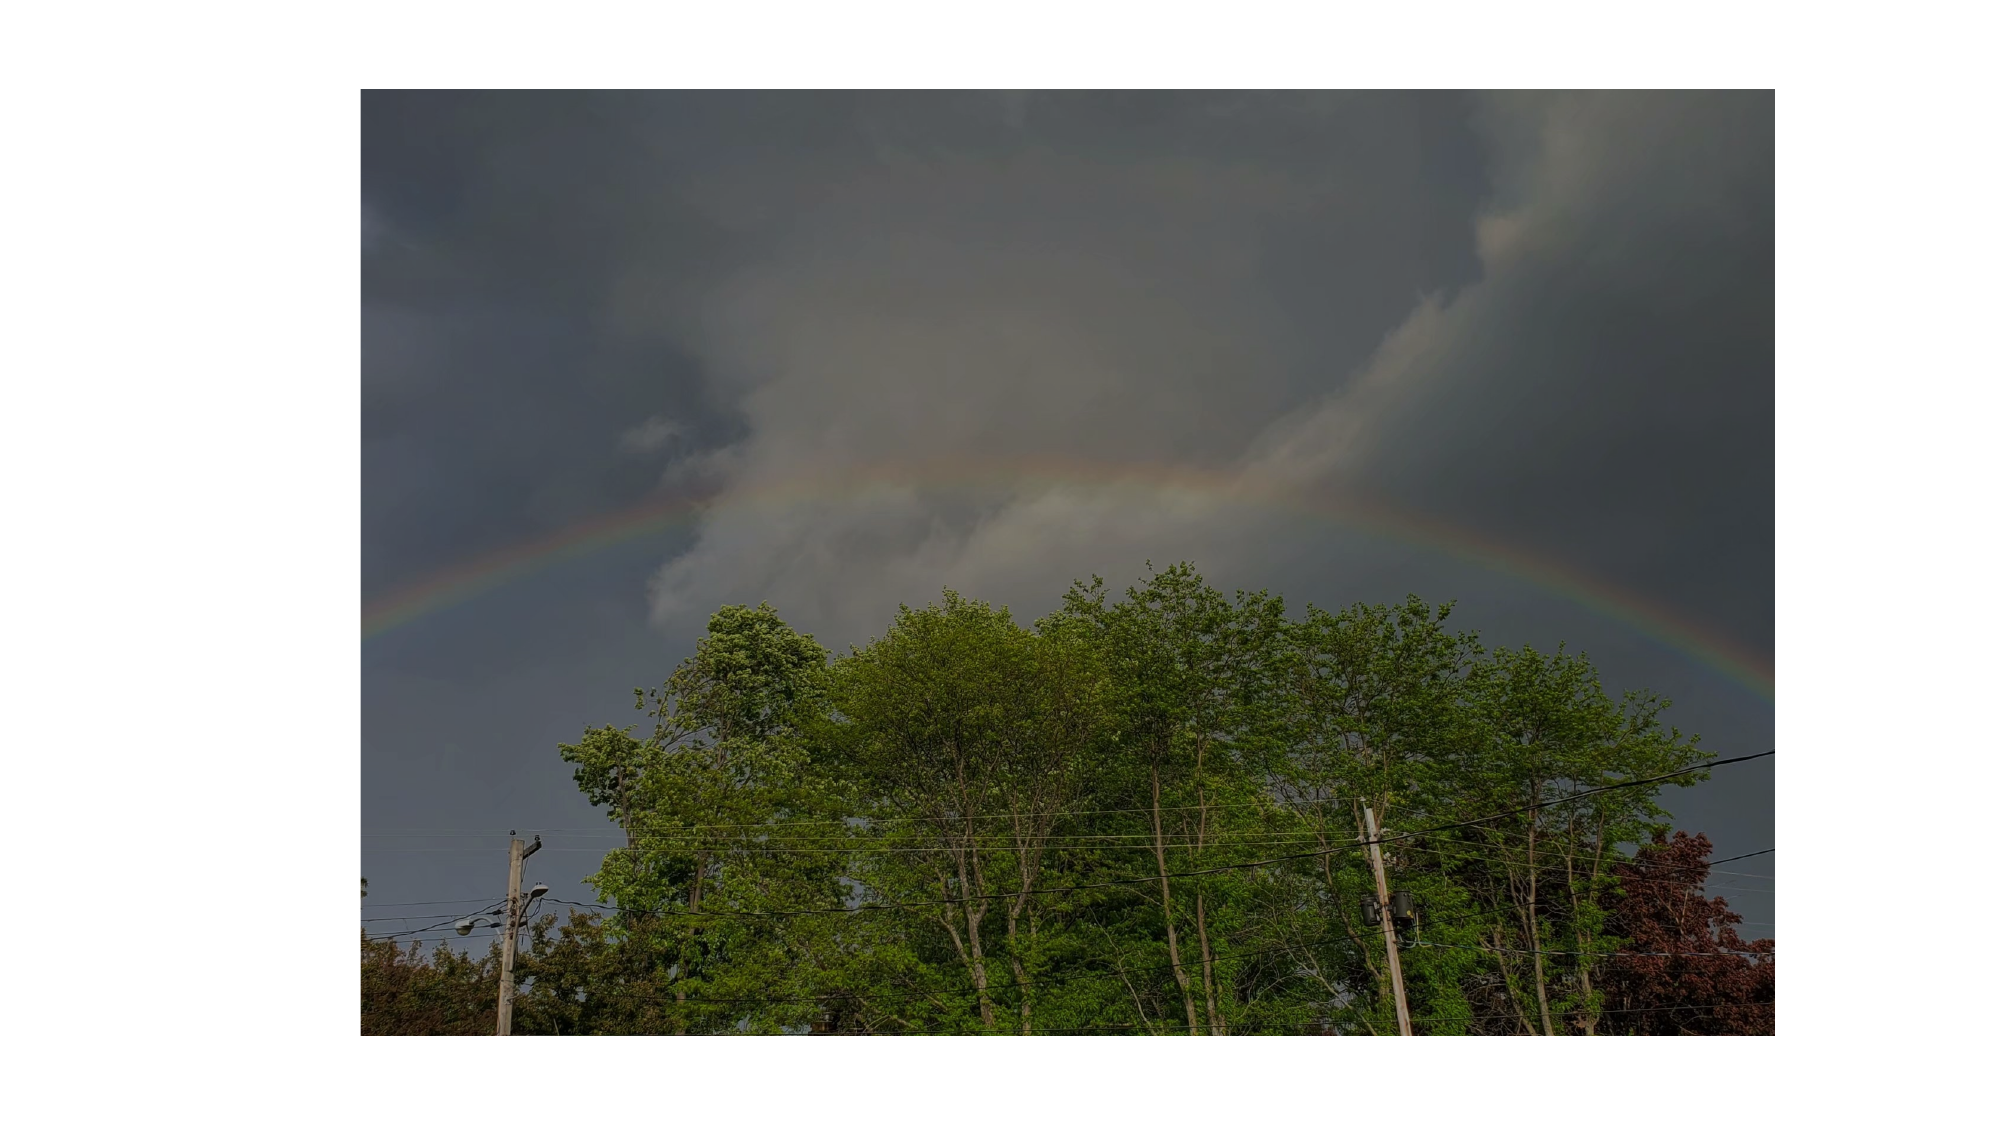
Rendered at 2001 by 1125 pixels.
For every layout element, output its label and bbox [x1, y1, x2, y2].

picture [360, 89, 1775, 1036]
